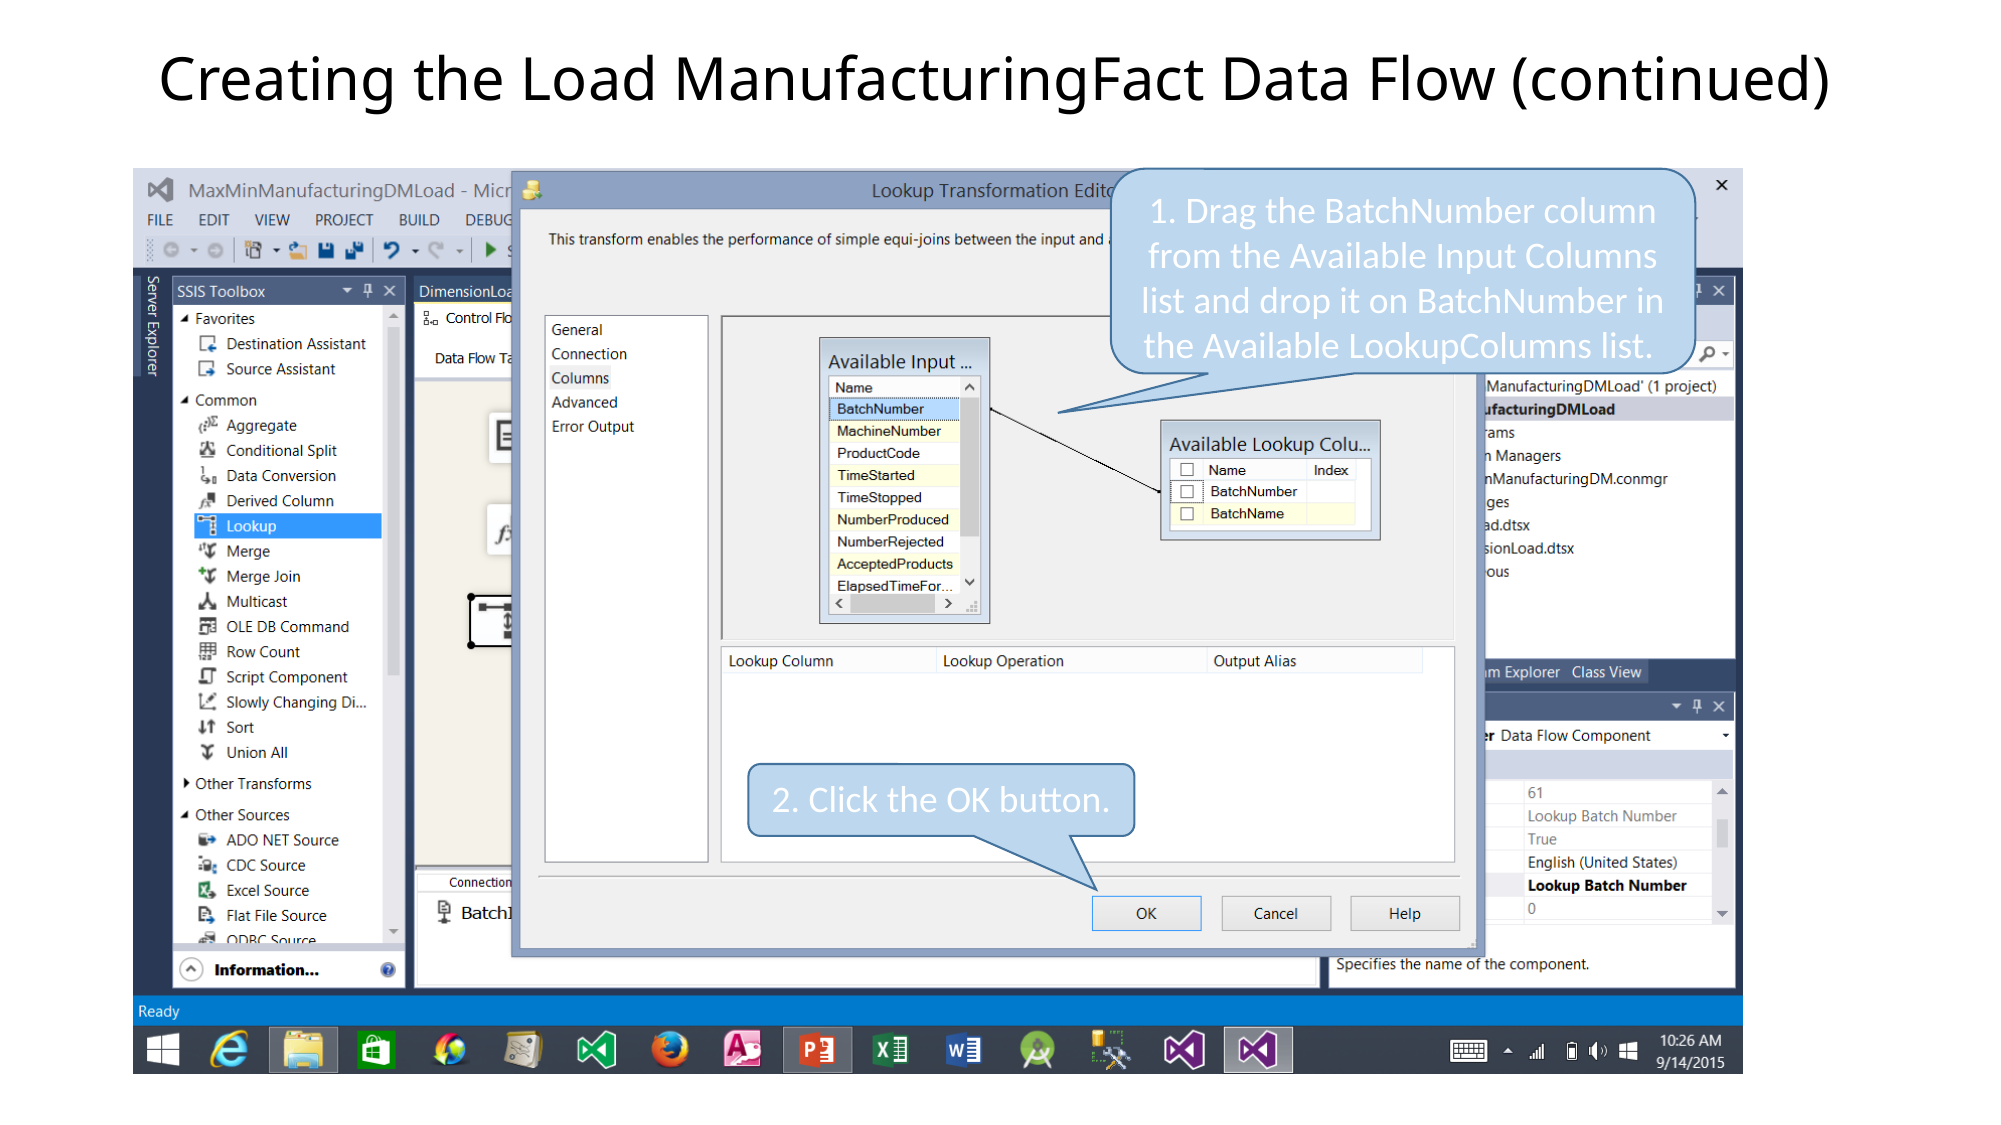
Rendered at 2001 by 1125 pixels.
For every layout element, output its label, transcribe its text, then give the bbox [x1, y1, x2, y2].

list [133, 168, 1743, 1074]
text_box Creating the Load ManufacturingFact Data Flow (continued) [143, 22, 1869, 141]
